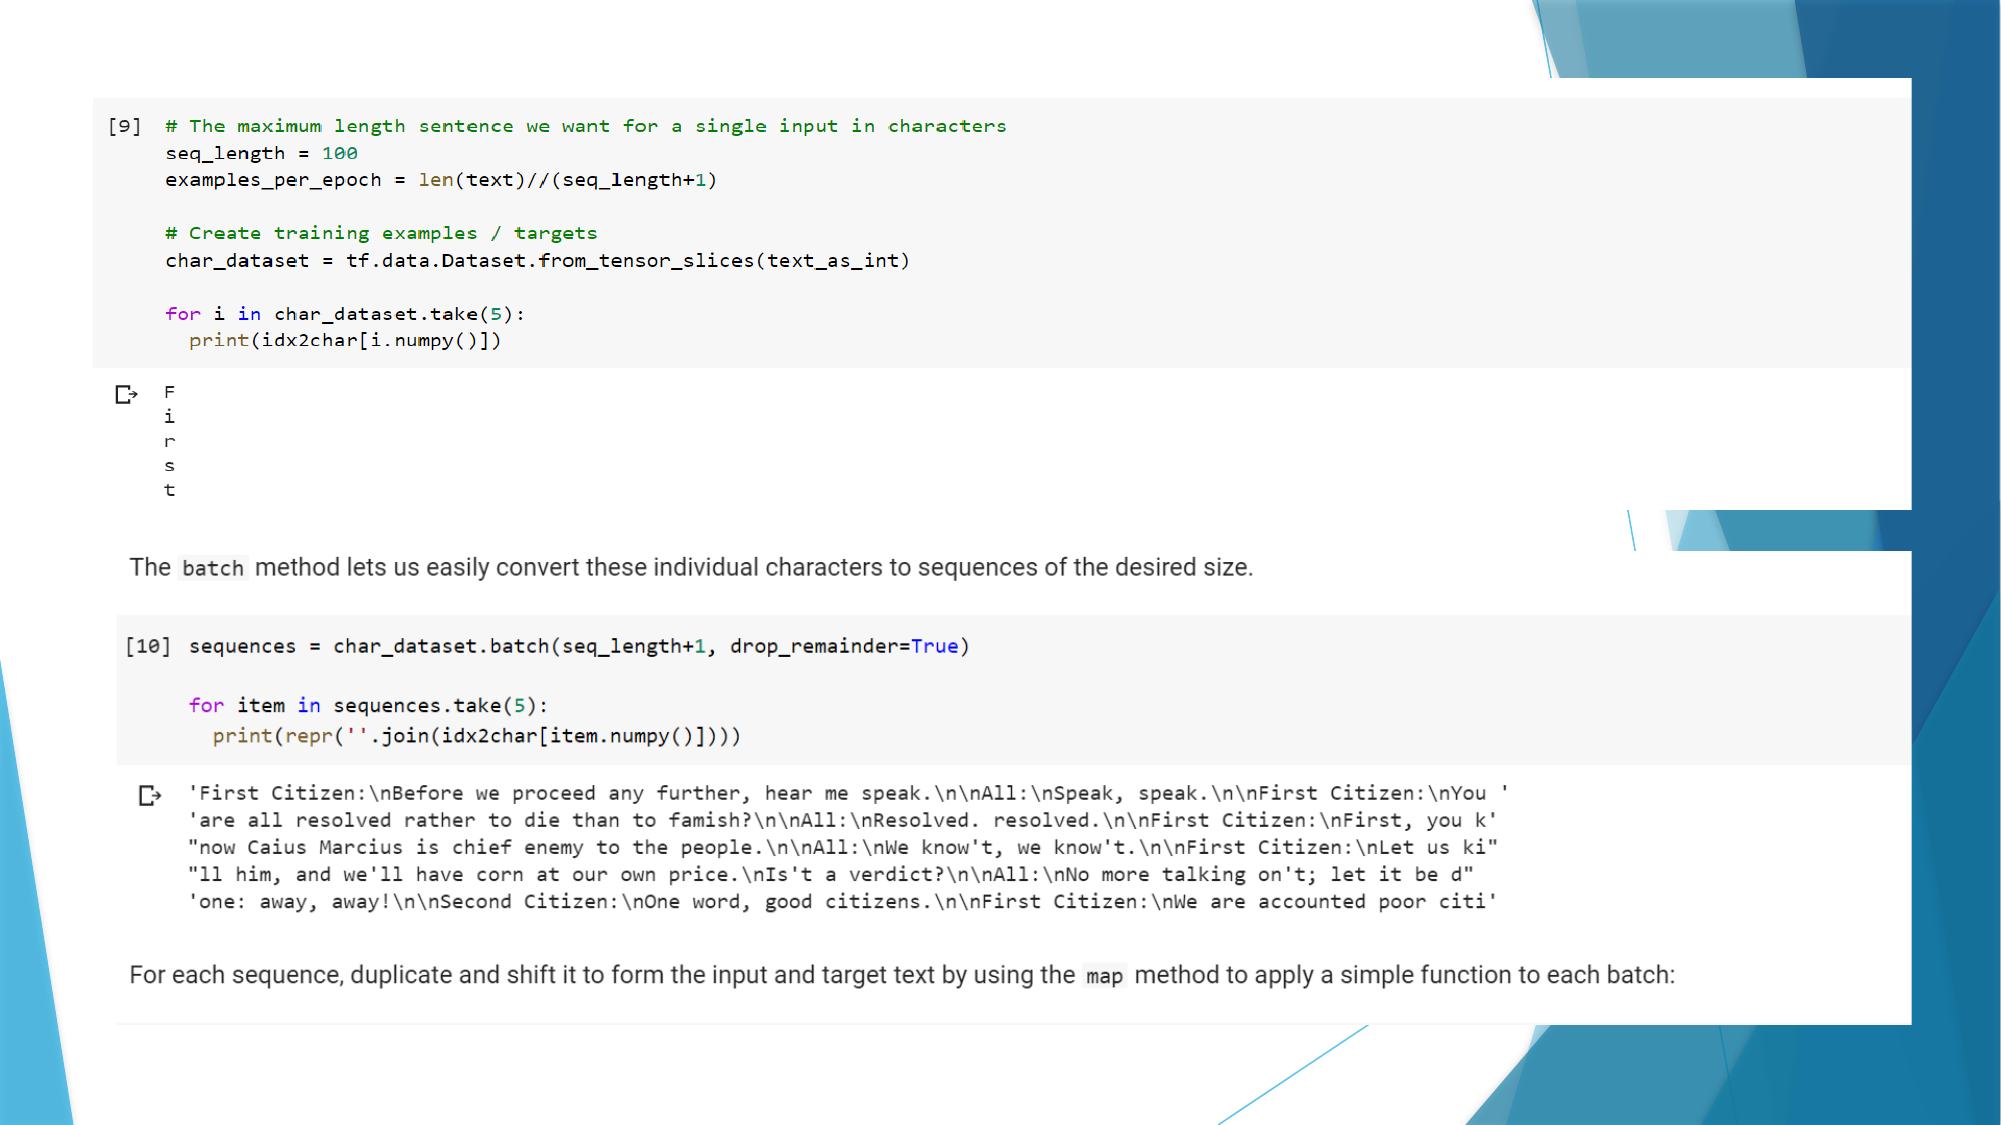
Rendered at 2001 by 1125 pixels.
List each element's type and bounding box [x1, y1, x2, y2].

picture [88, 77, 1912, 510]
picture [88, 551, 1912, 1026]
